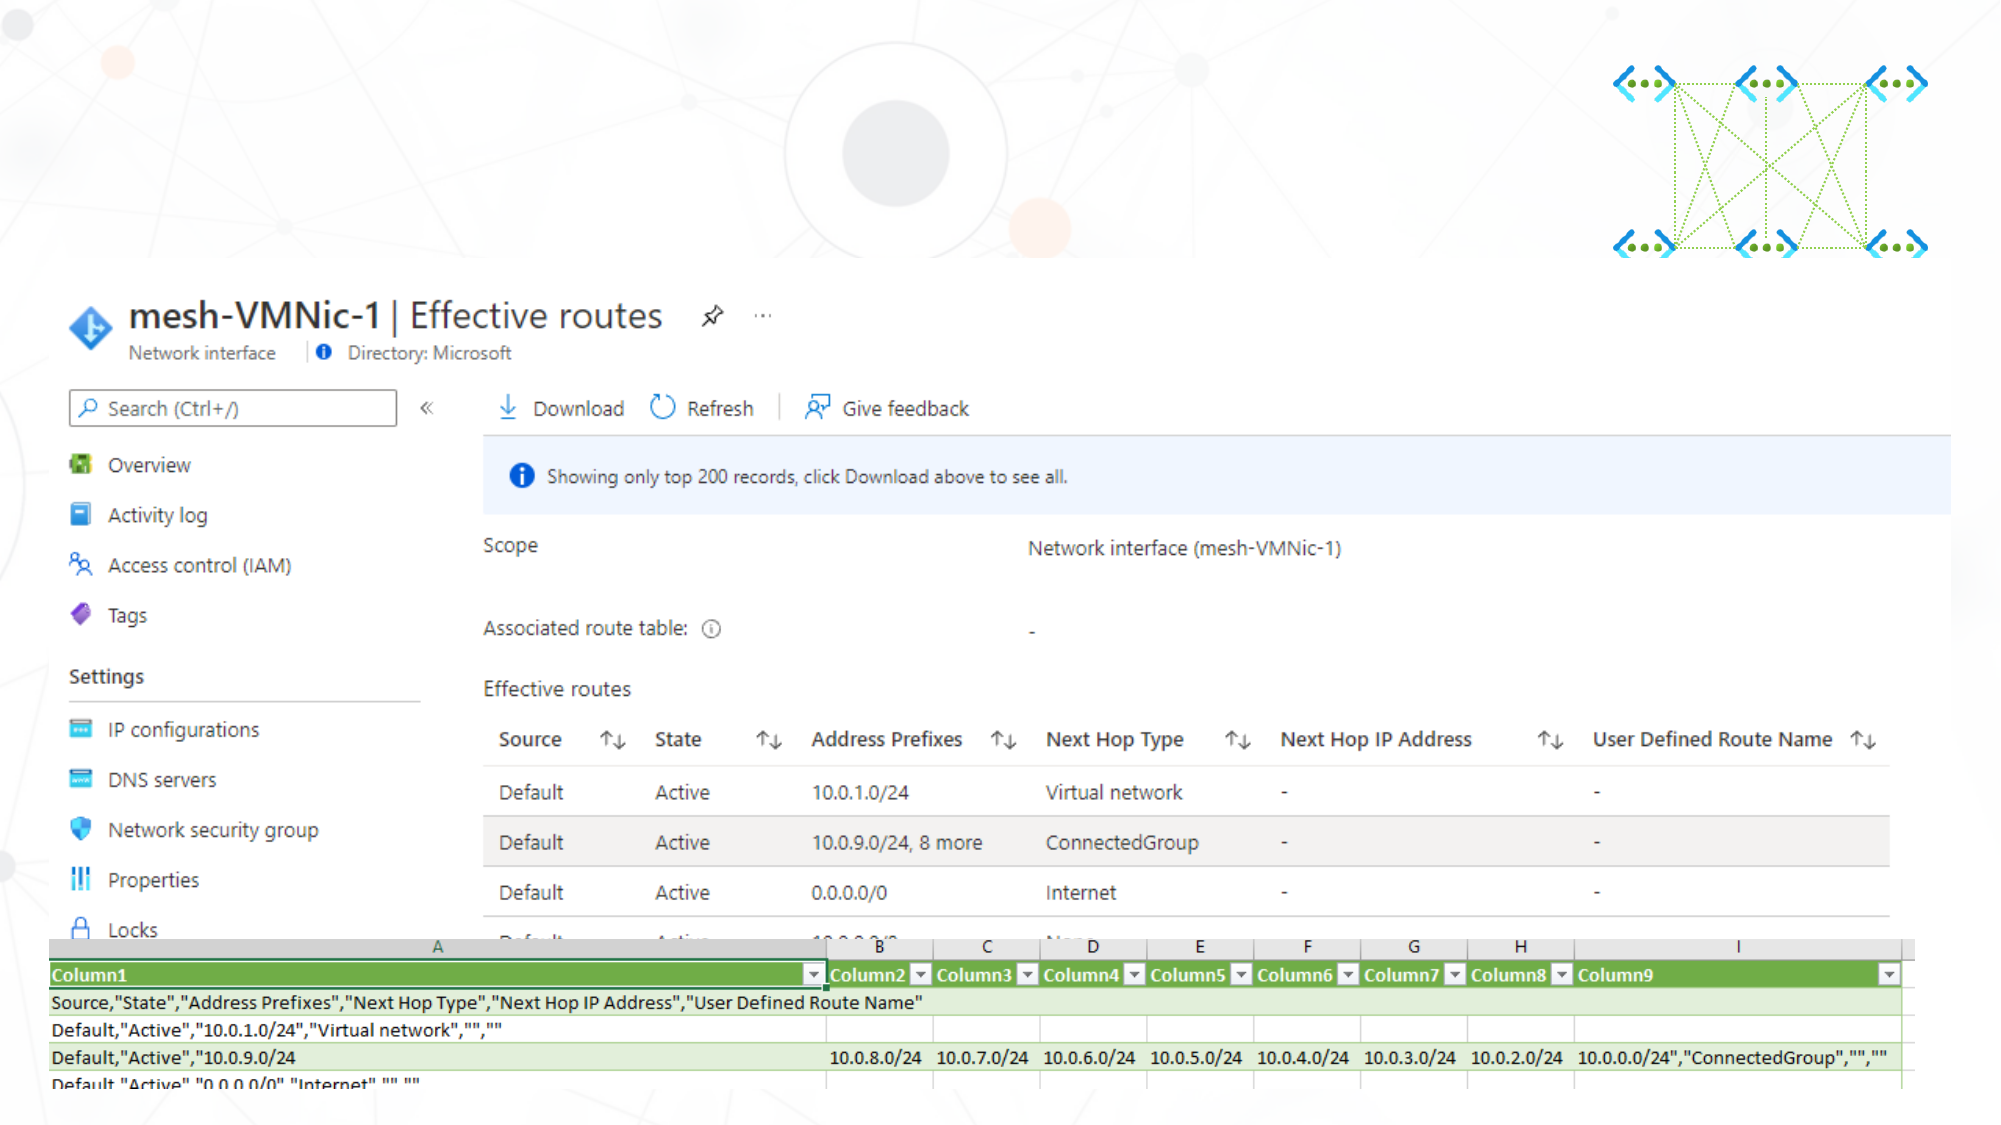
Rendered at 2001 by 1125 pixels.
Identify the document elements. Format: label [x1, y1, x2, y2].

text_box [1612, 52, 1928, 258]
picture [48, 939, 1915, 1089]
text_box [48, 258, 1951, 947]
